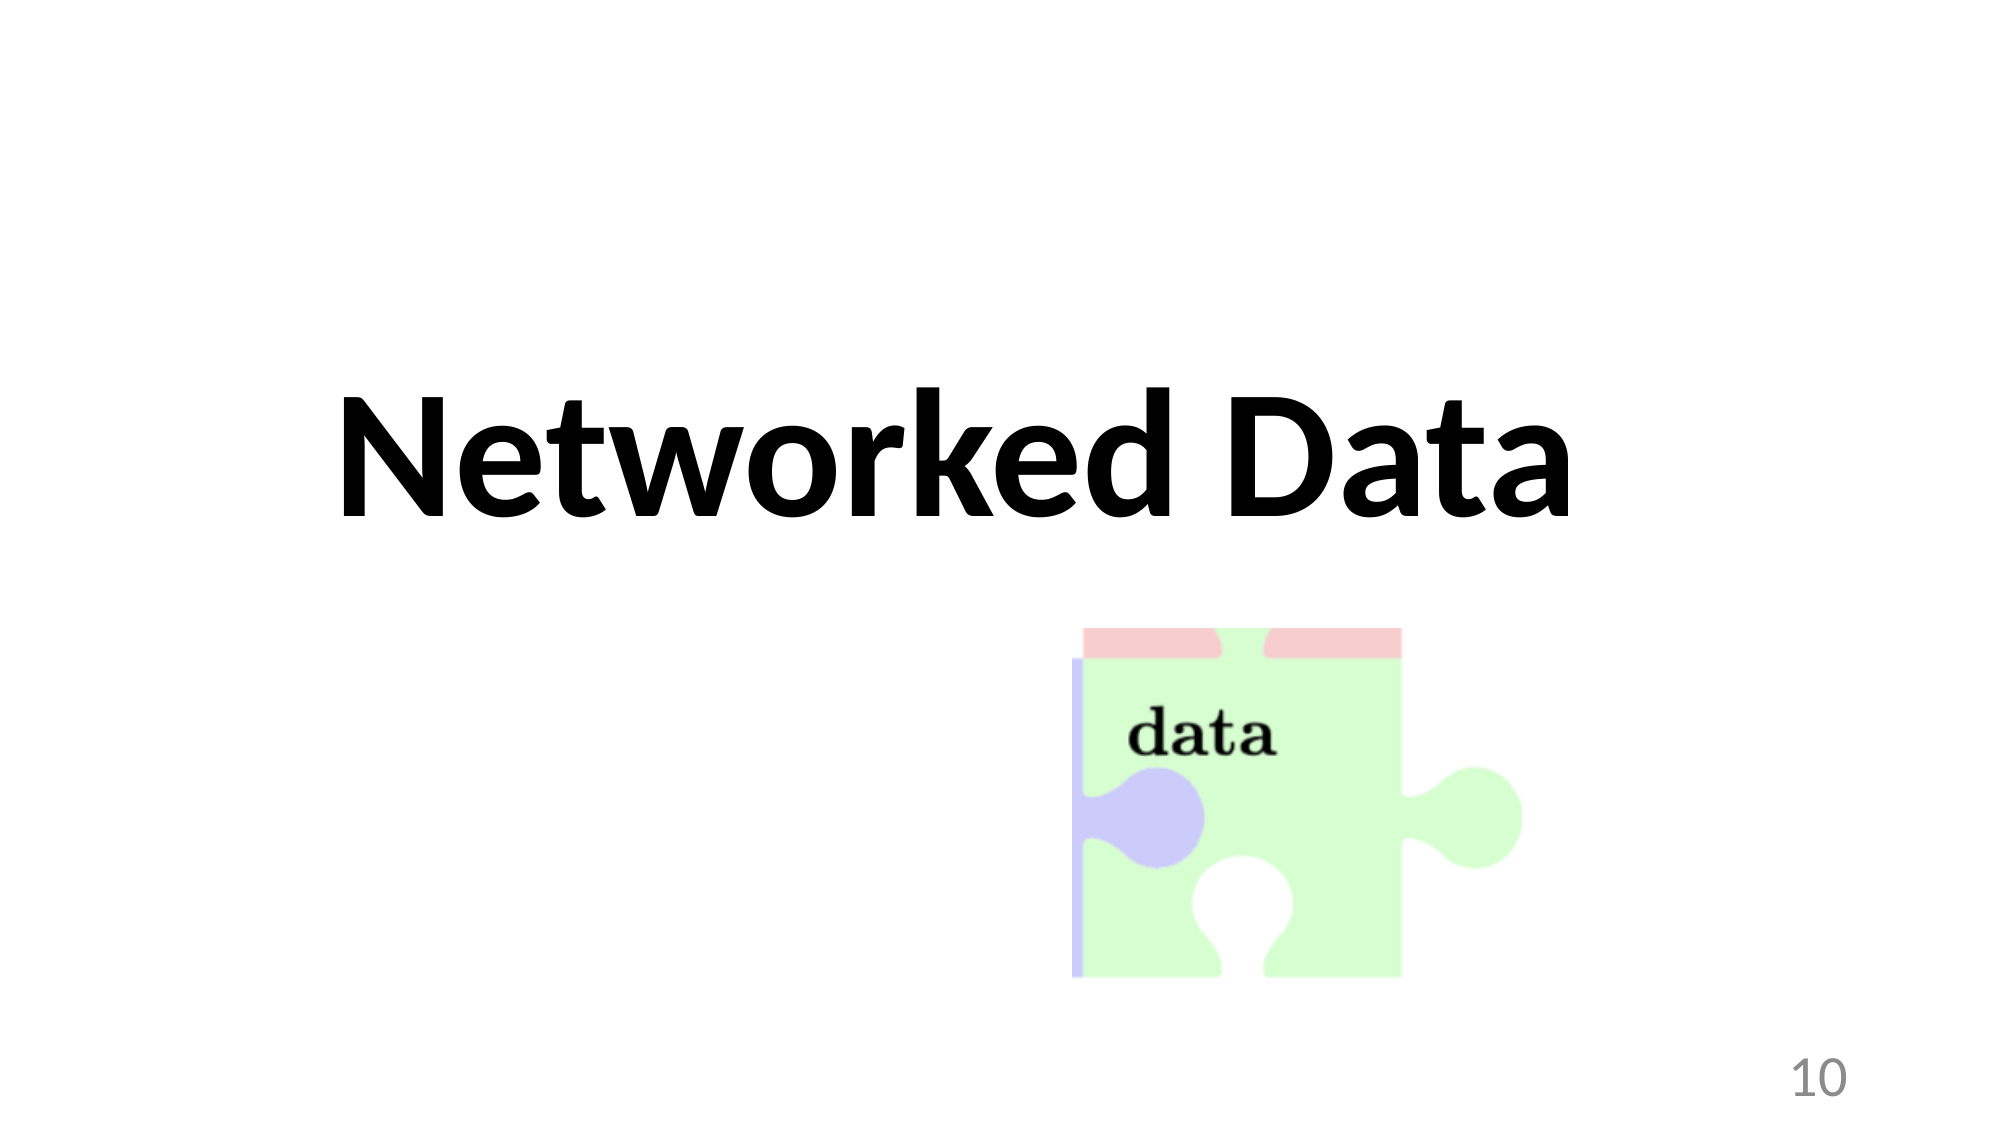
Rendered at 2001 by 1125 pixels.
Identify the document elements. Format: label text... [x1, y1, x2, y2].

slide_number 10 [1412, 1042, 1863, 1103]
picture [1071, 628, 1522, 1014]
title Networked Data [318, 313, 1682, 600]
